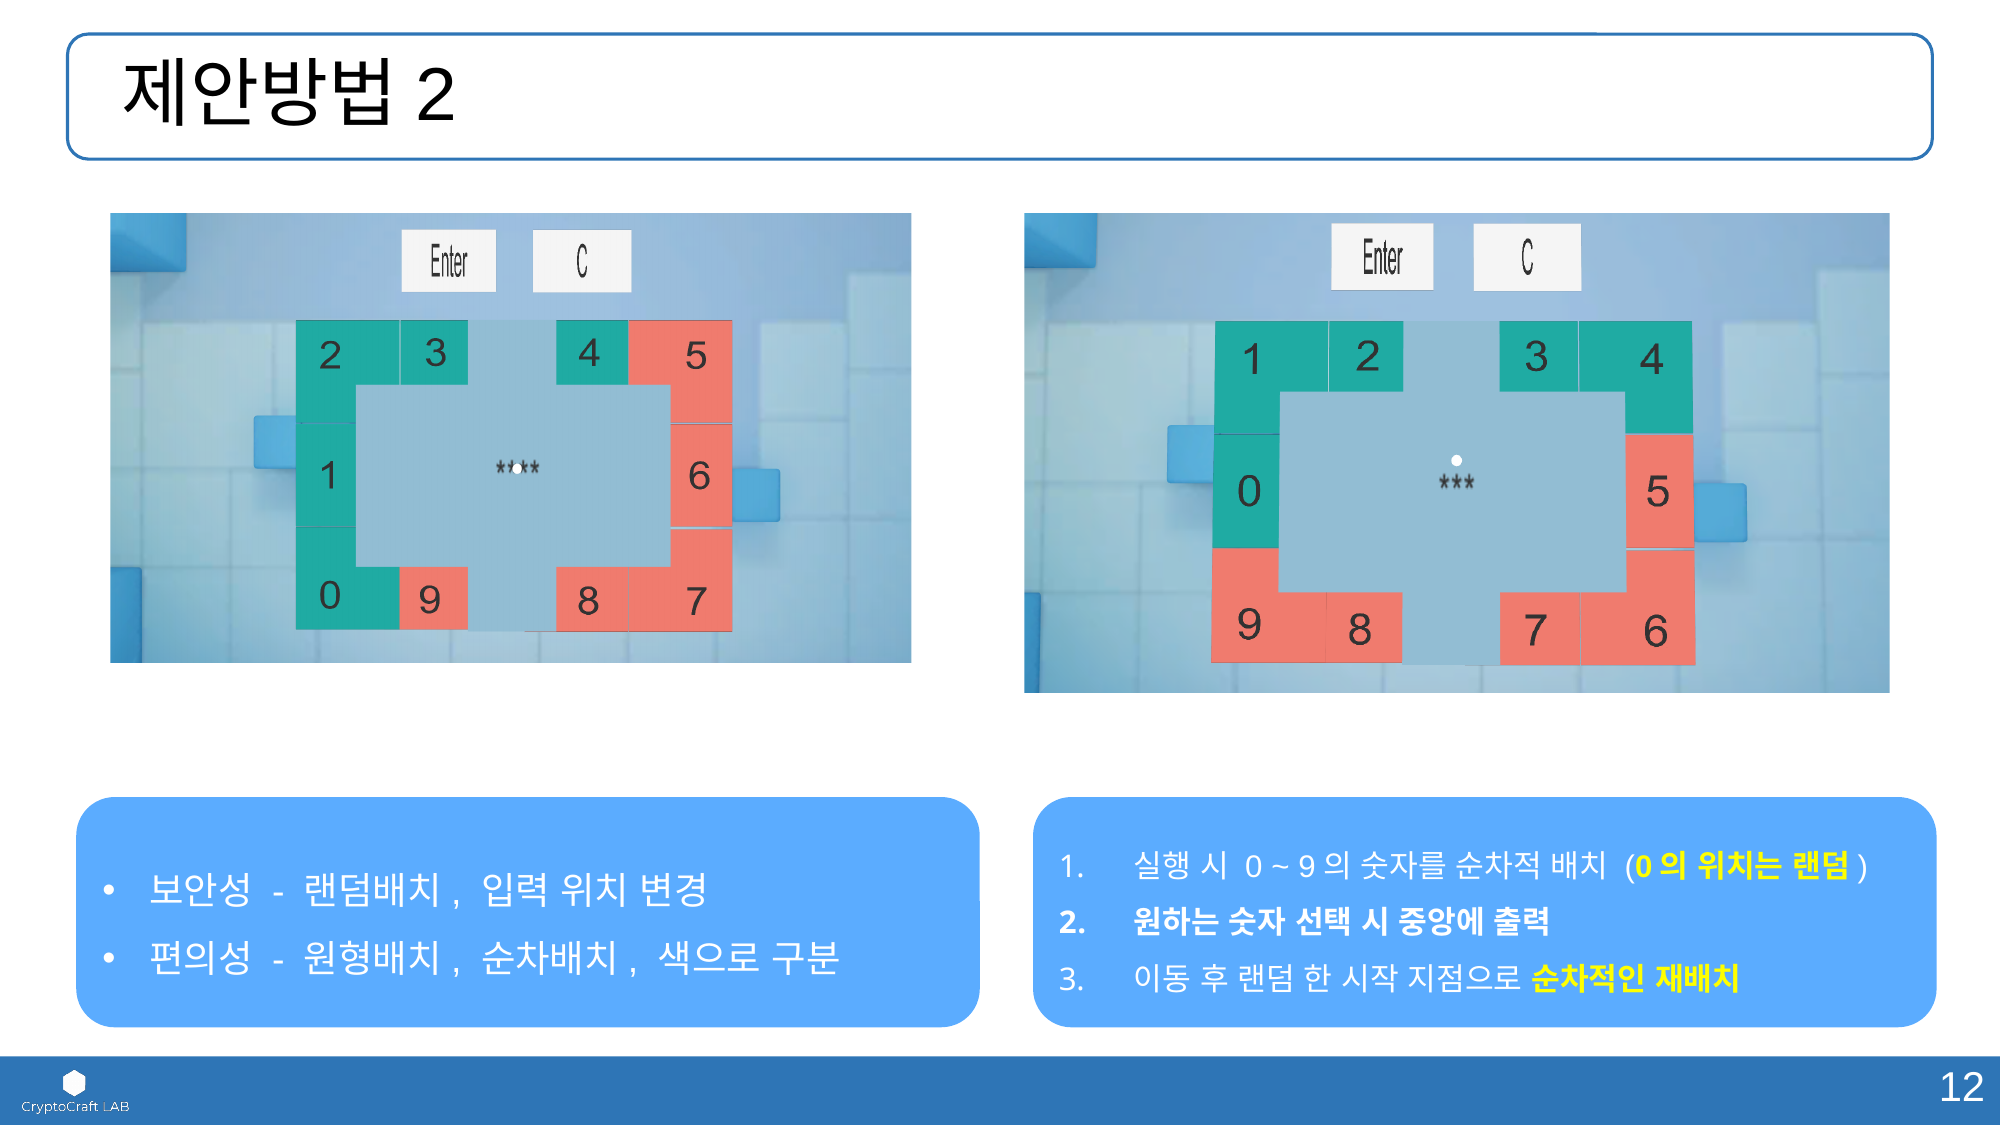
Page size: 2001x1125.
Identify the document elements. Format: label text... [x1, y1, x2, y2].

picture [13, 1061, 138, 1123]
picture [110, 213, 912, 663]
text_box 실행 시 0 ~ 9의 숫자를 순차적 배치 (0의 위치는 랜덤) 원하는 숫자 선택 시 중앙에 출력 이동 후 랜덤 한 시작 지점으로 순차적인 재배치 [1032, 795, 1938, 1029]
picture [1024, 213, 1890, 693]
text_box 보안성 - 랜덤배치, 입력 위치 변경 편의성 - 원형배치, 순차배치, 색으로 구분 [75, 795, 981, 1029]
title 제안방법2 [67, 34, 1933, 160]
